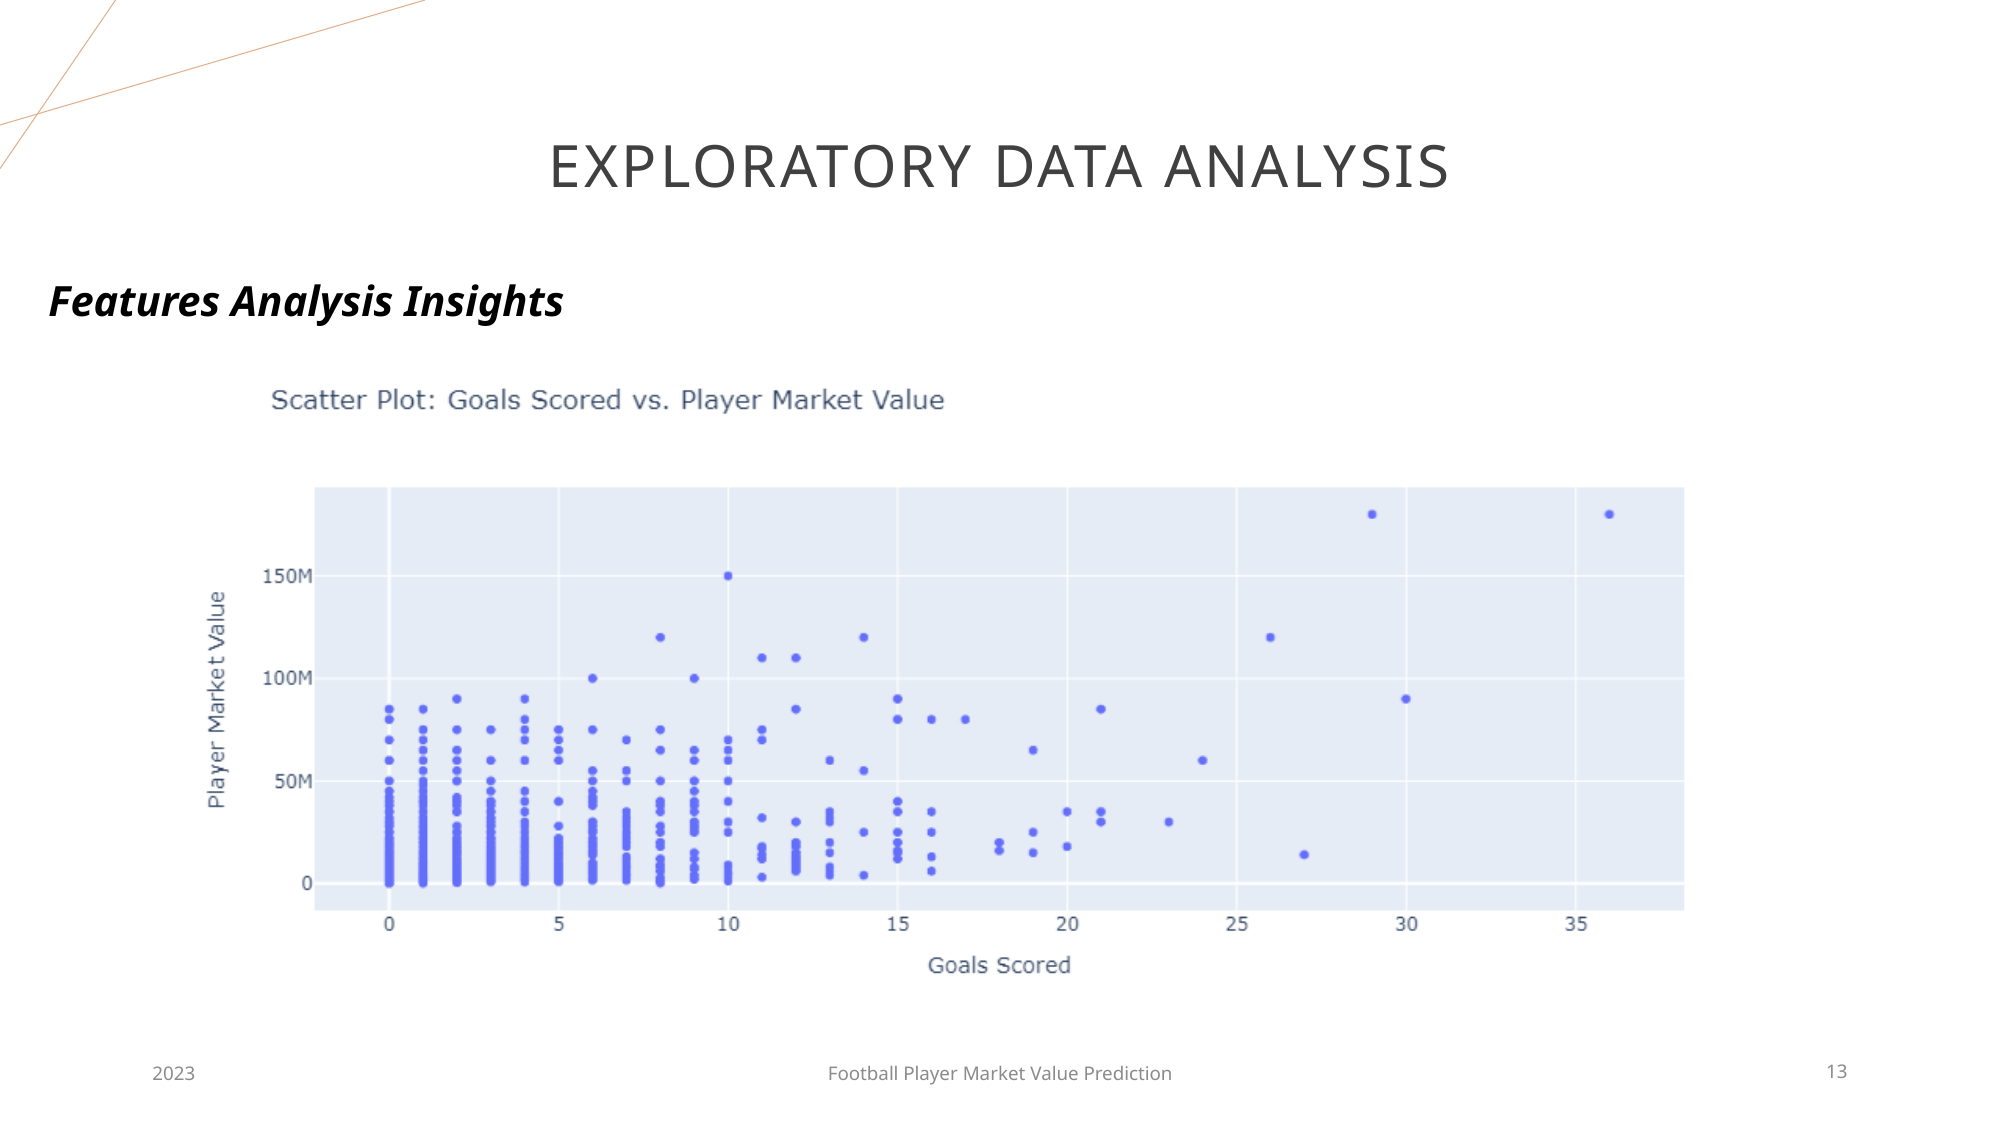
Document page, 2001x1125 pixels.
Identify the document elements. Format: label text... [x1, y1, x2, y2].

slide_number 2023 [137, 1042, 588, 1103]
title Exploratory Data Analysis [137, 59, 1863, 278]
slide_number 13 [1412, 1042, 1863, 1103]
text_box Features Analysis Insights [33, 267, 580, 333]
picture [190, 331, 1808, 1036]
footer Football Player Market Value Prediction [804, 1042, 1196, 1103]
